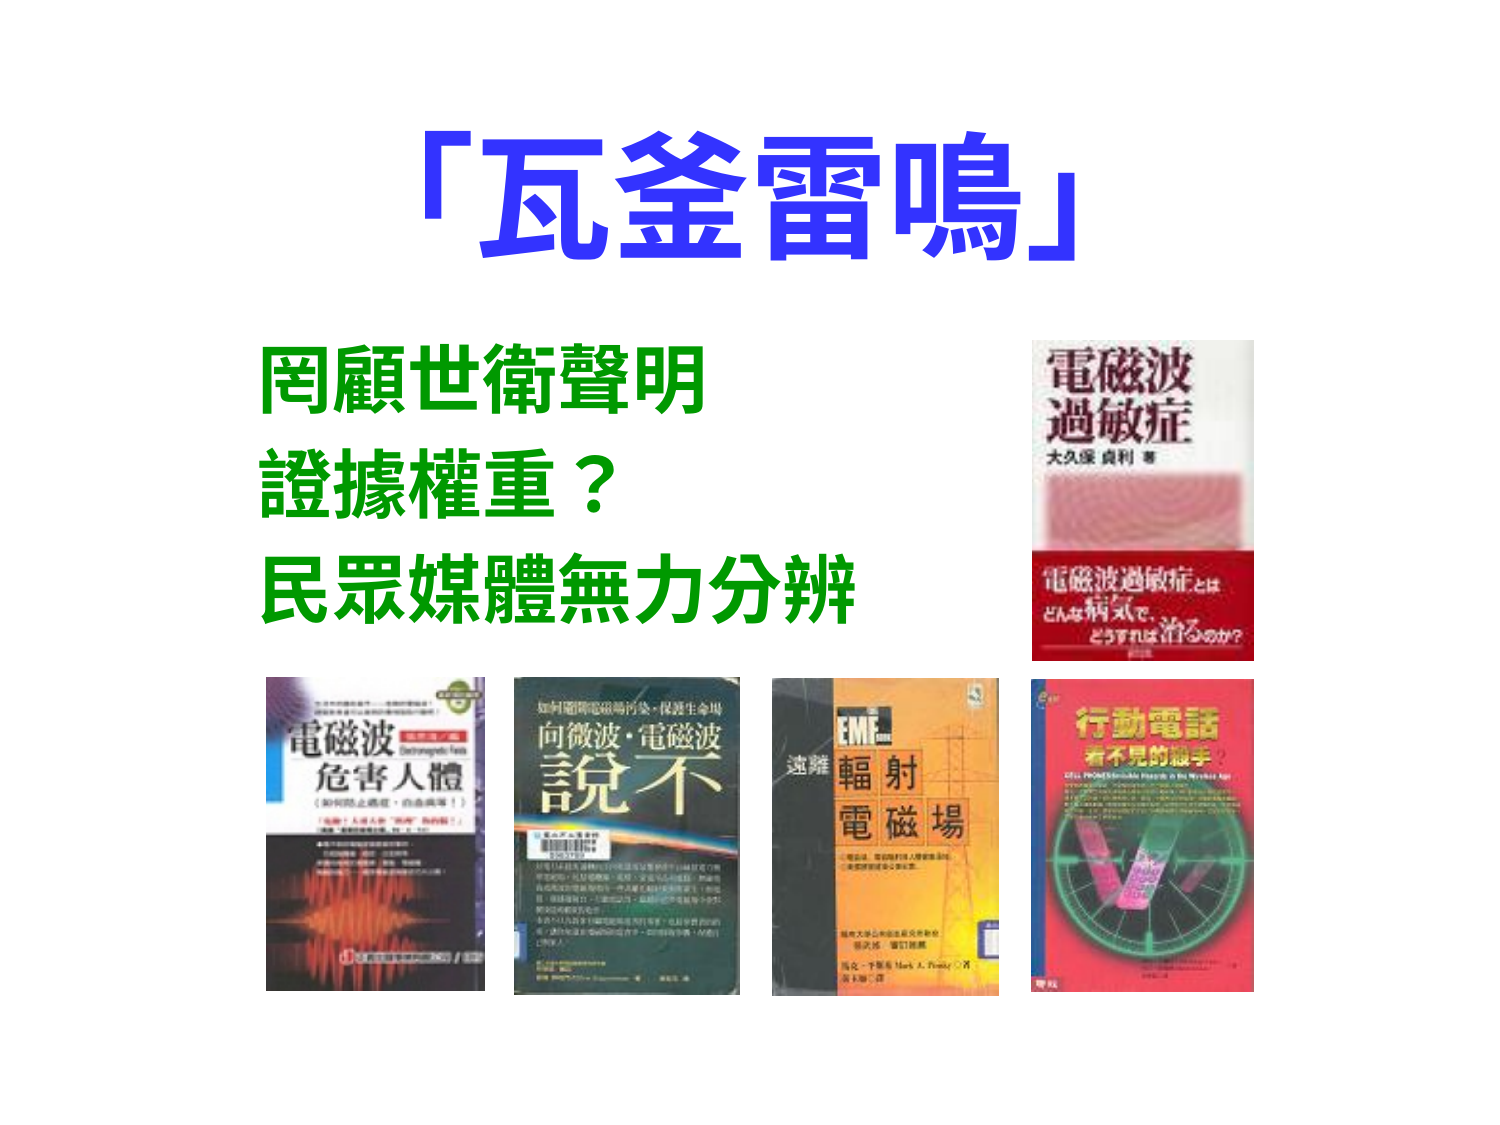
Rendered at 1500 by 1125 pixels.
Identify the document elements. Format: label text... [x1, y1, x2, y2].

picture [772, 678, 1000, 996]
list 罔顧世衛聲明 證據權重？ 民眾媒體無力分辨 [242, 324, 1388, 1000]
title 「瓦釜雷鳴」 [112, 99, 1388, 288]
picture [265, 677, 486, 991]
picture [1031, 340, 1255, 662]
picture [514, 677, 741, 995]
picture [1030, 679, 1255, 993]
